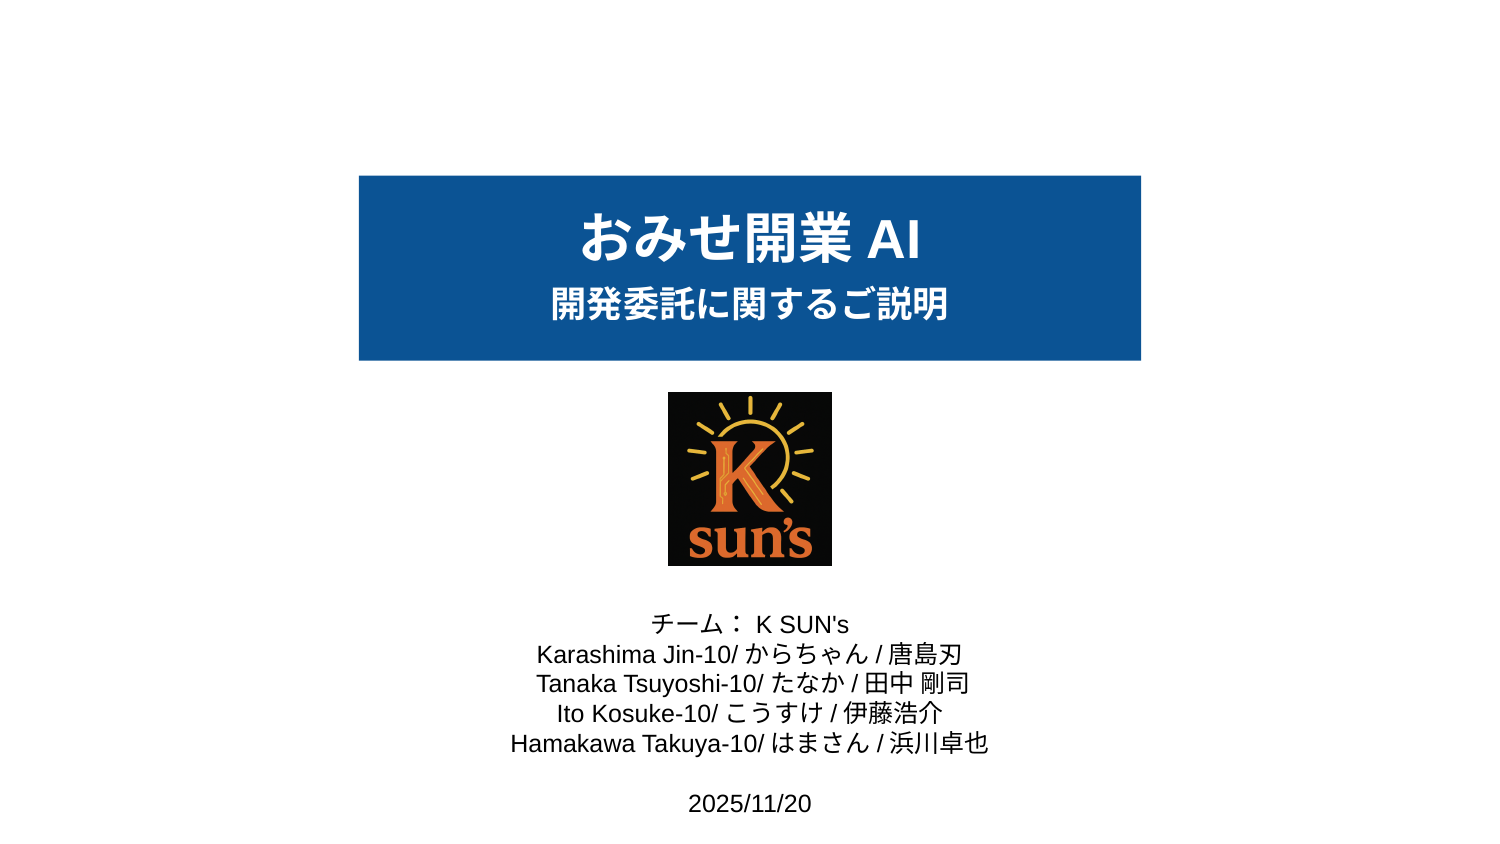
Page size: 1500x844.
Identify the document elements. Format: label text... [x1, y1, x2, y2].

picture [668, 392, 832, 567]
text_box おみせ開業AI 開発委託に関するご説明 [358, 175, 1142, 361]
text_box チーム：K SUN's Karashima Jin-10/からちゃん/唐島刃 Tanaka Tsuyoshi-10/たなか/田中 剛司 Ito Kosuke-10/こうすけ/伊藤浩介 Hamakawa Takuya-10/はまさん/浜川卓也 2025/11/20 [473, 598, 1027, 828]
